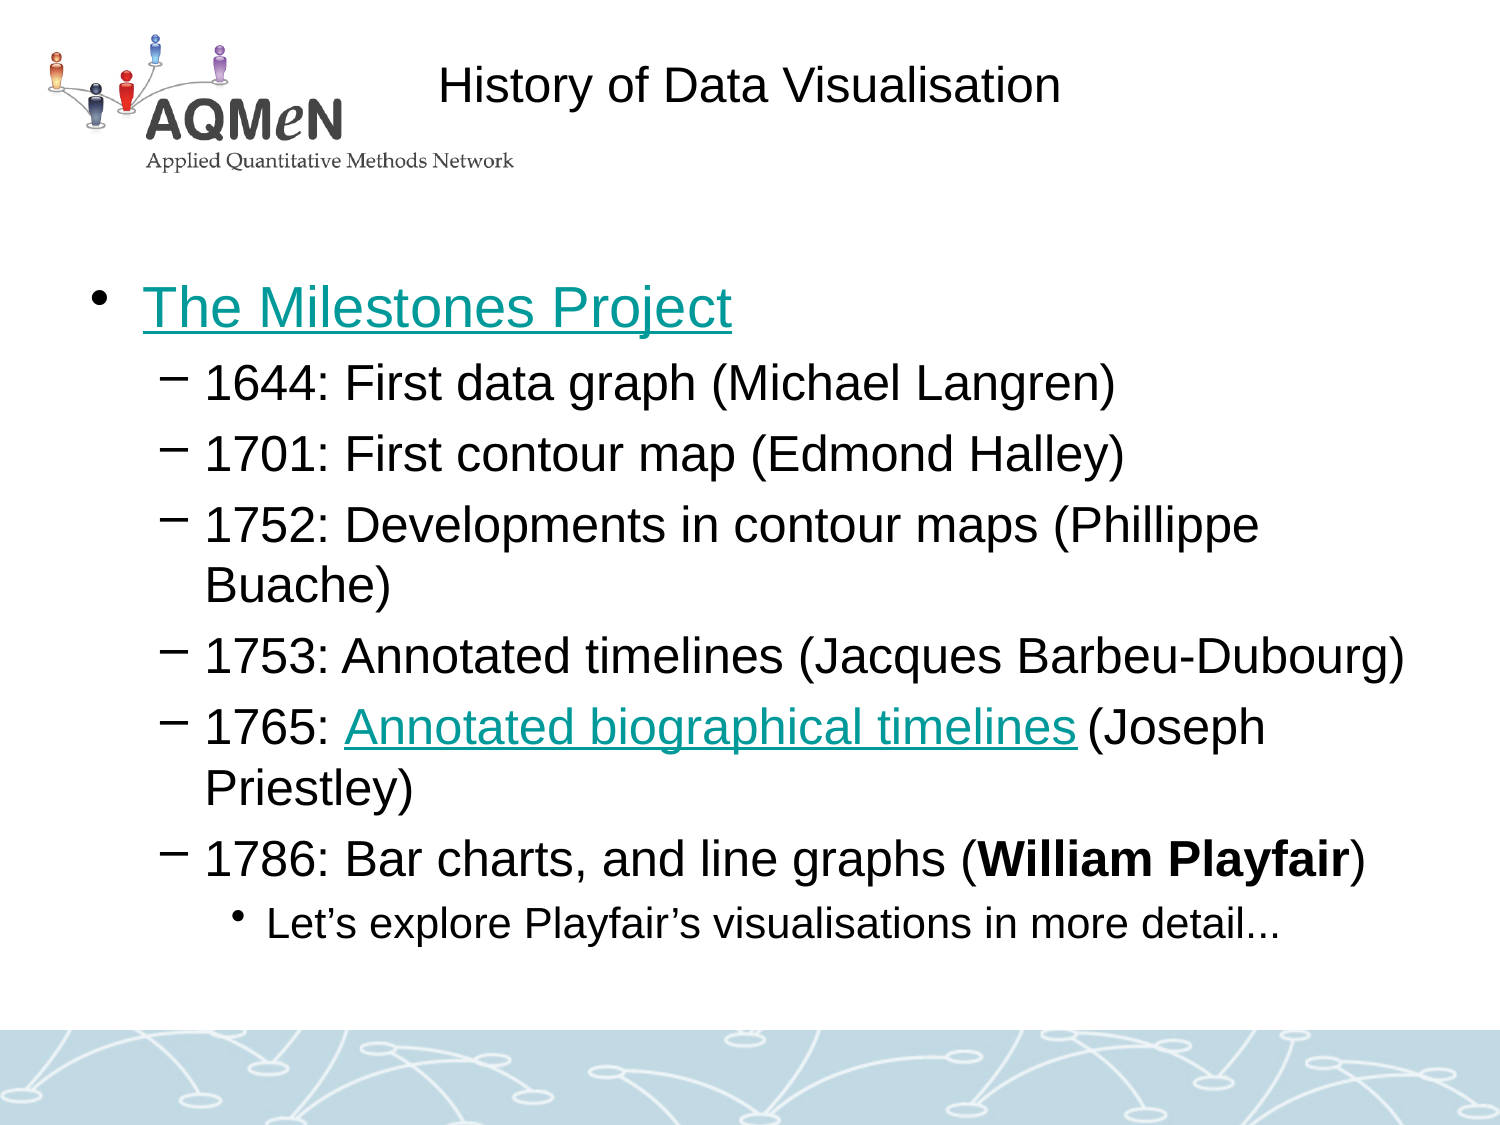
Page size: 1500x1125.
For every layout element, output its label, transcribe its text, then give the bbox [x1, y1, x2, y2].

picture [47, 34, 514, 173]
picture [0, 1030, 1500, 1125]
list The Milestones Project 1644: First data graph (Michael Langren) 1701: First contour map (Edmond Halley) 1752: Developments in contour maps (Phillippe Buache) 1753: Annotated timelines (Jacques Barbeu-Dubourg) 1765: Annotated biographical timelines (Joseph Priestley) 1786: Bar charts, and line graphs (William Playfair) Let’s explore Playfair’s visualisations in more detail... [75, 262, 1425, 1005]
title History of Data Visualisation [75, 45, 1425, 233]
